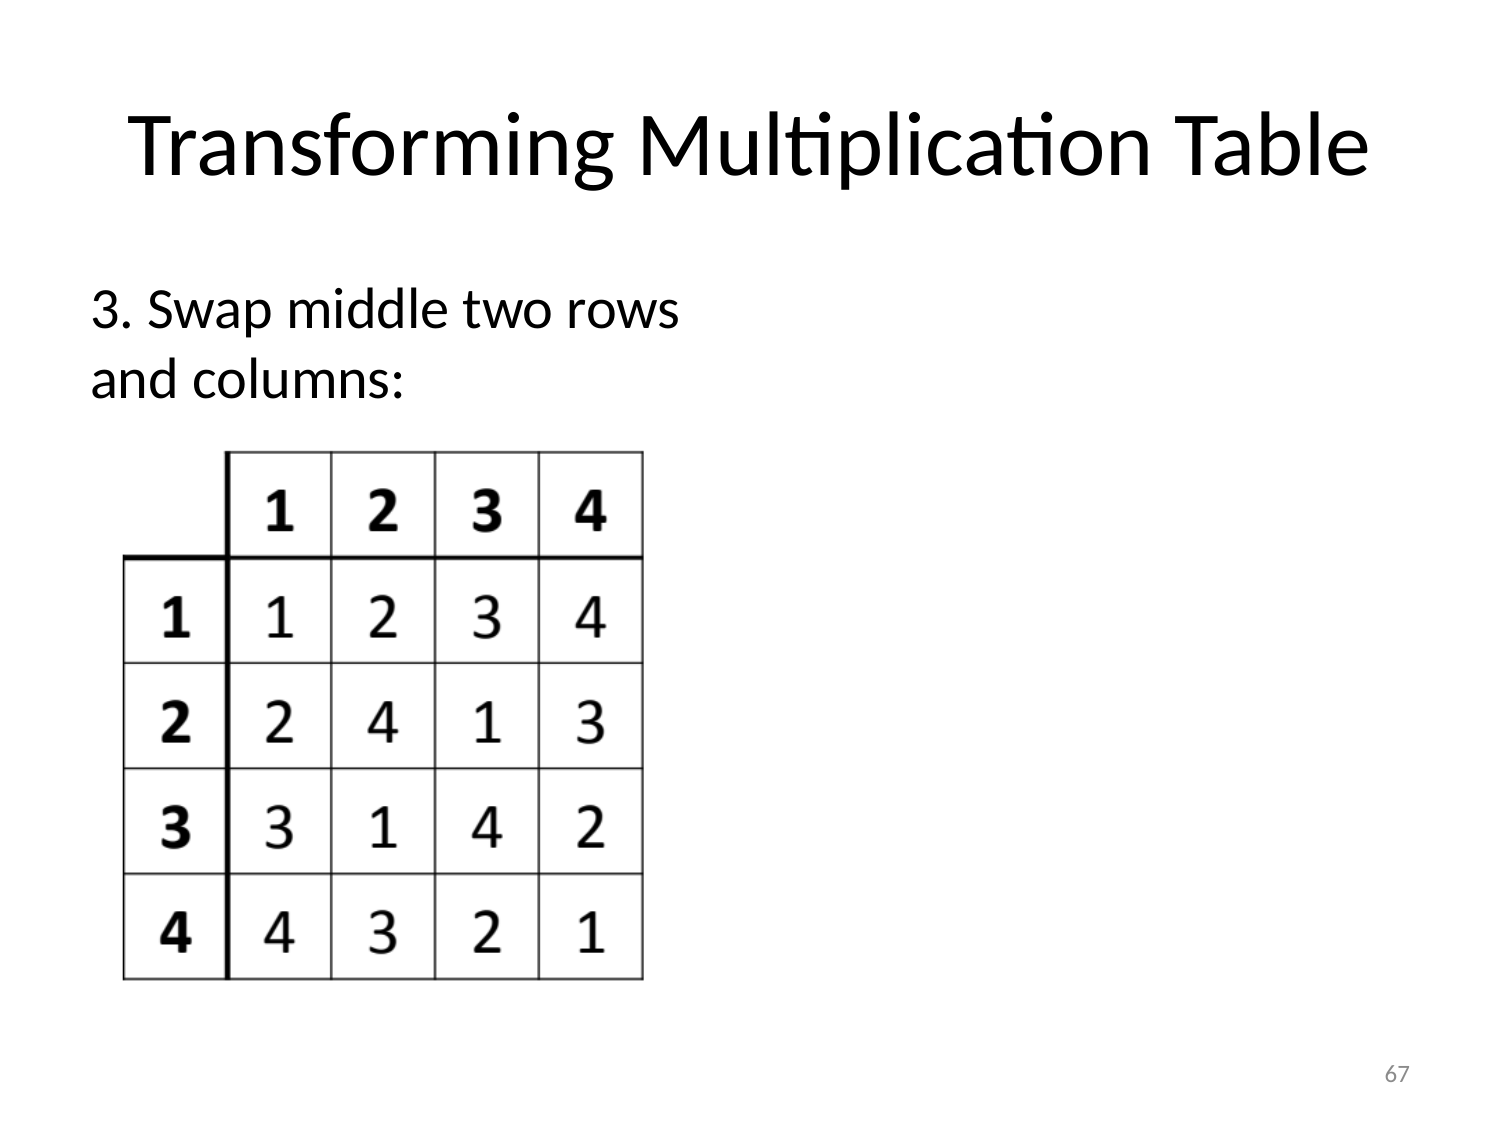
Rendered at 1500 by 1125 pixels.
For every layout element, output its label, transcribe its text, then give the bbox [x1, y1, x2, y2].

picture [97, 427, 663, 1006]
list 3. Swap middle two rows and columns: [75, 262, 738, 1005]
title Transforming Multiplication Table [75, 45, 1425, 233]
slide_number 67 [1074, 1042, 1425, 1103]
